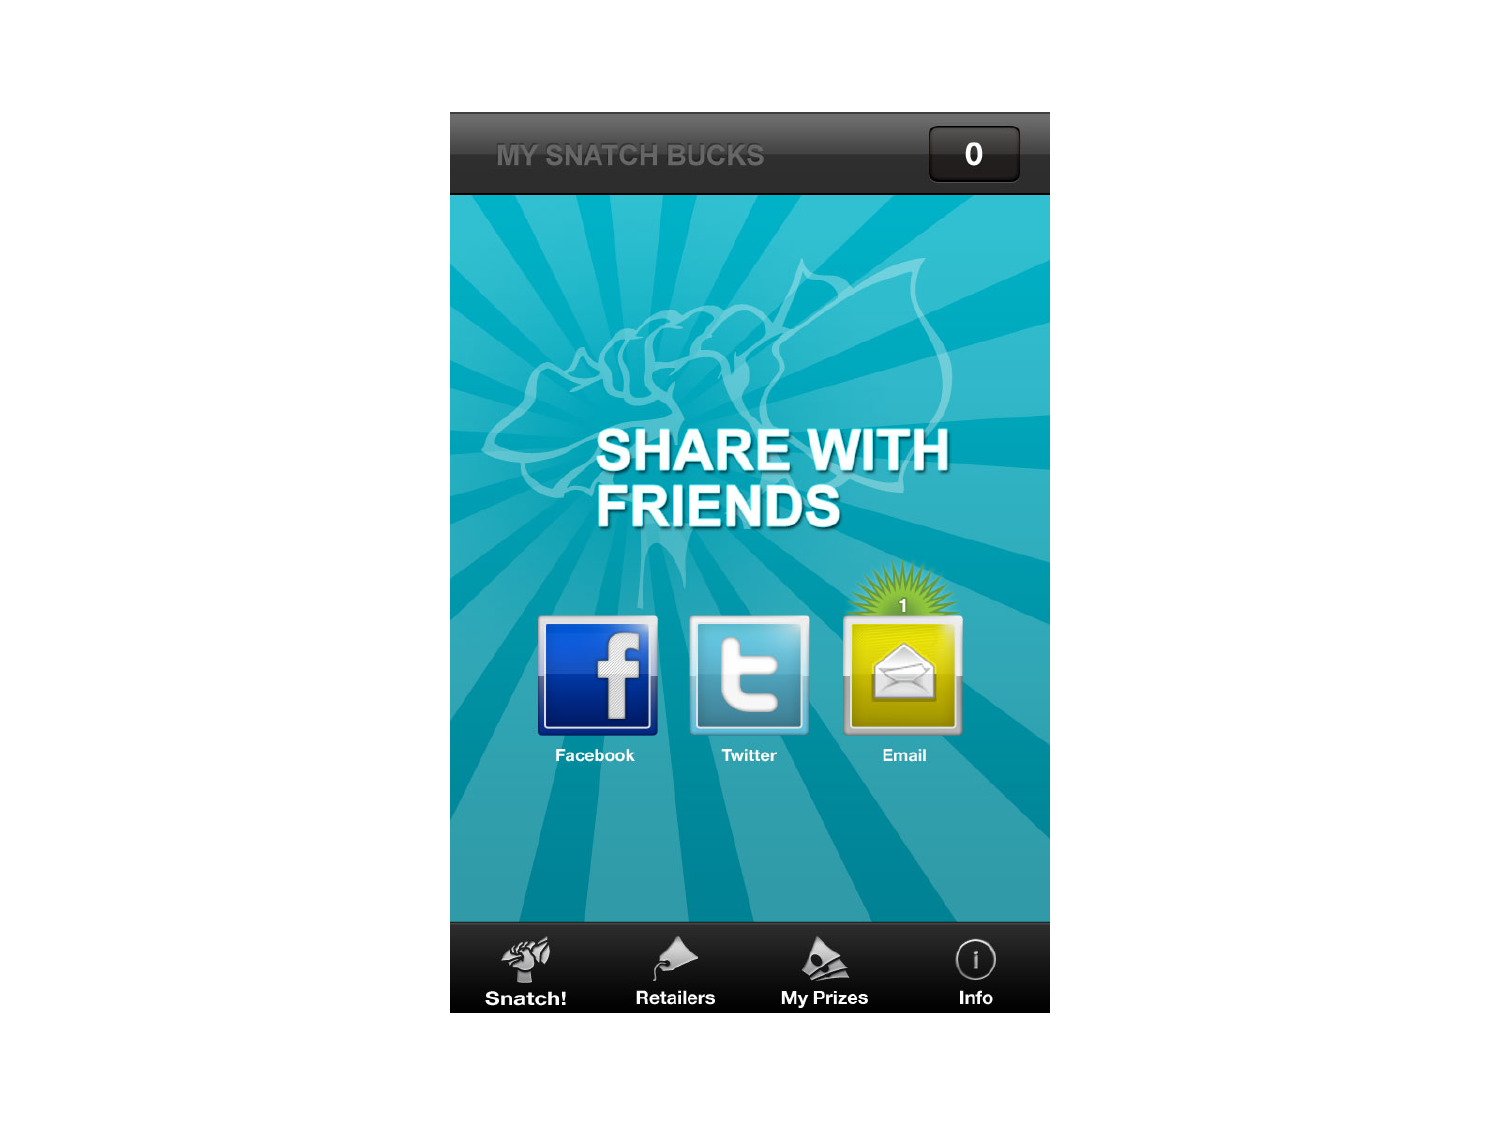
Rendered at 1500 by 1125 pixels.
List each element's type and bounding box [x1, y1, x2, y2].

picture [449, 112, 1051, 1013]
